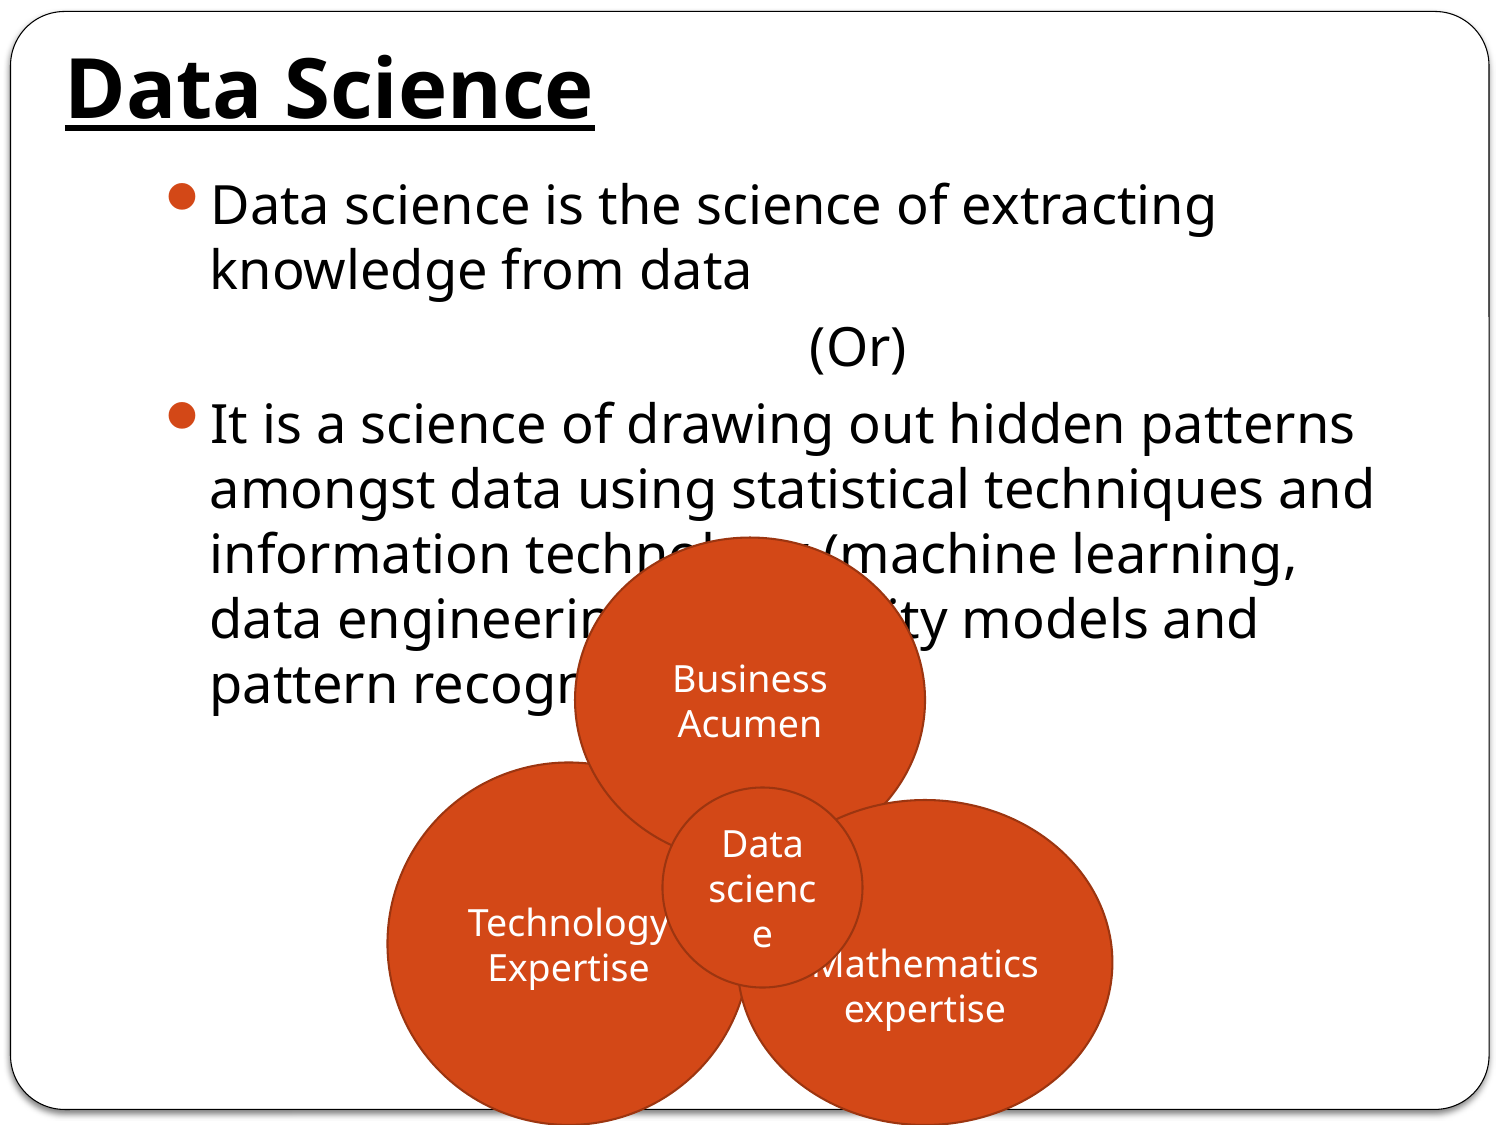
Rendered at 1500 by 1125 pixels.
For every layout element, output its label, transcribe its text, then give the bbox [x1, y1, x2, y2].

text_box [387, 537, 1113, 1125]
title Data Science [50, 0, 1325, 150]
list Data science is the science of extracting knowledge from data (Or) It is a science of drawing out hidden patterns amongst data using statistical techniques and information technology (machine learning, data engineering, probability models and pattern recognition) [150, 162, 1425, 988]
